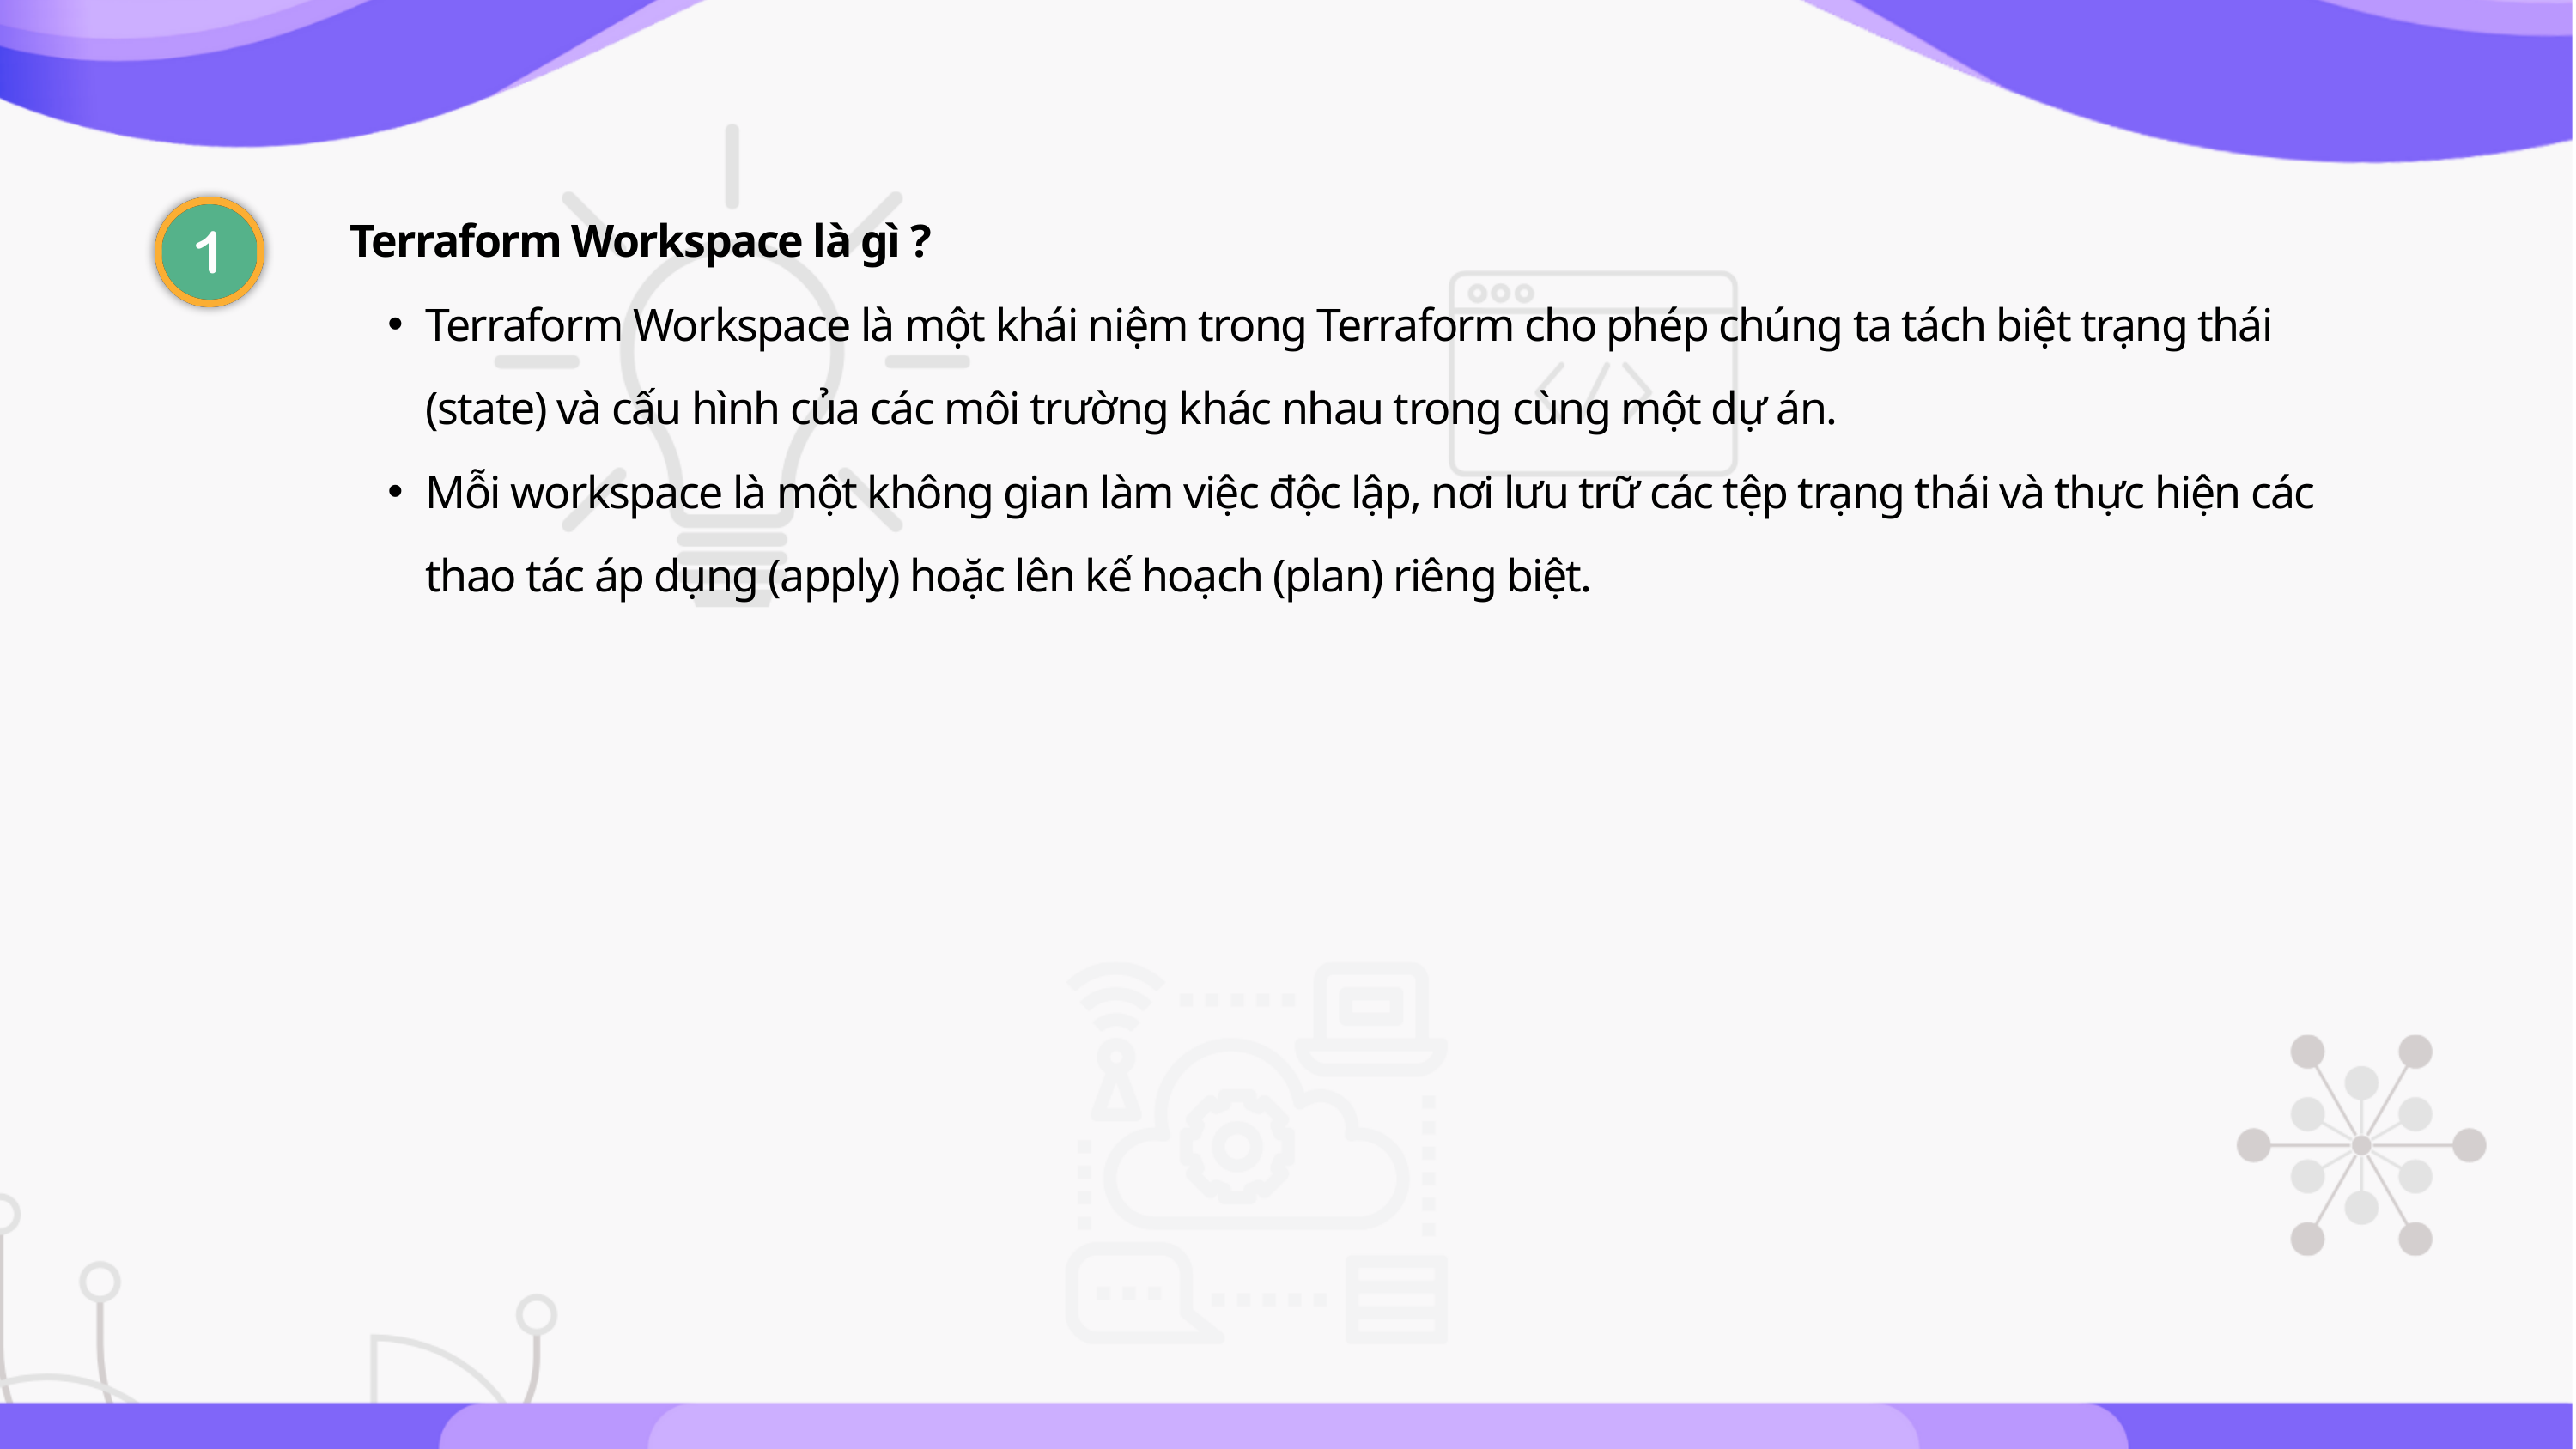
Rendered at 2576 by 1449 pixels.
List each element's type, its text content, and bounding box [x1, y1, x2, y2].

text_box [155, 197, 264, 307]
text_box [144, 187, 275, 317]
text_box Terraform Workspace là gì ? Terraform Workspace là một khái niệm trong Terraform cho phép chúng ta tách biệt trạng thái (state) và cấu hình của các môi trường khác nhau trong cùng một dự án. Mỗi workspace là một không gian làm việc độc lập, nơi lưu trữ các tệp trạng thái và thực hiện các thao tác áp dụng (apply) hoặc lên kế hoạch (plan) riêng biệt. [349, 182, 2345, 601]
text_box [0, 0, 2573, 1449]
text_box [161, 204, 258, 300]
